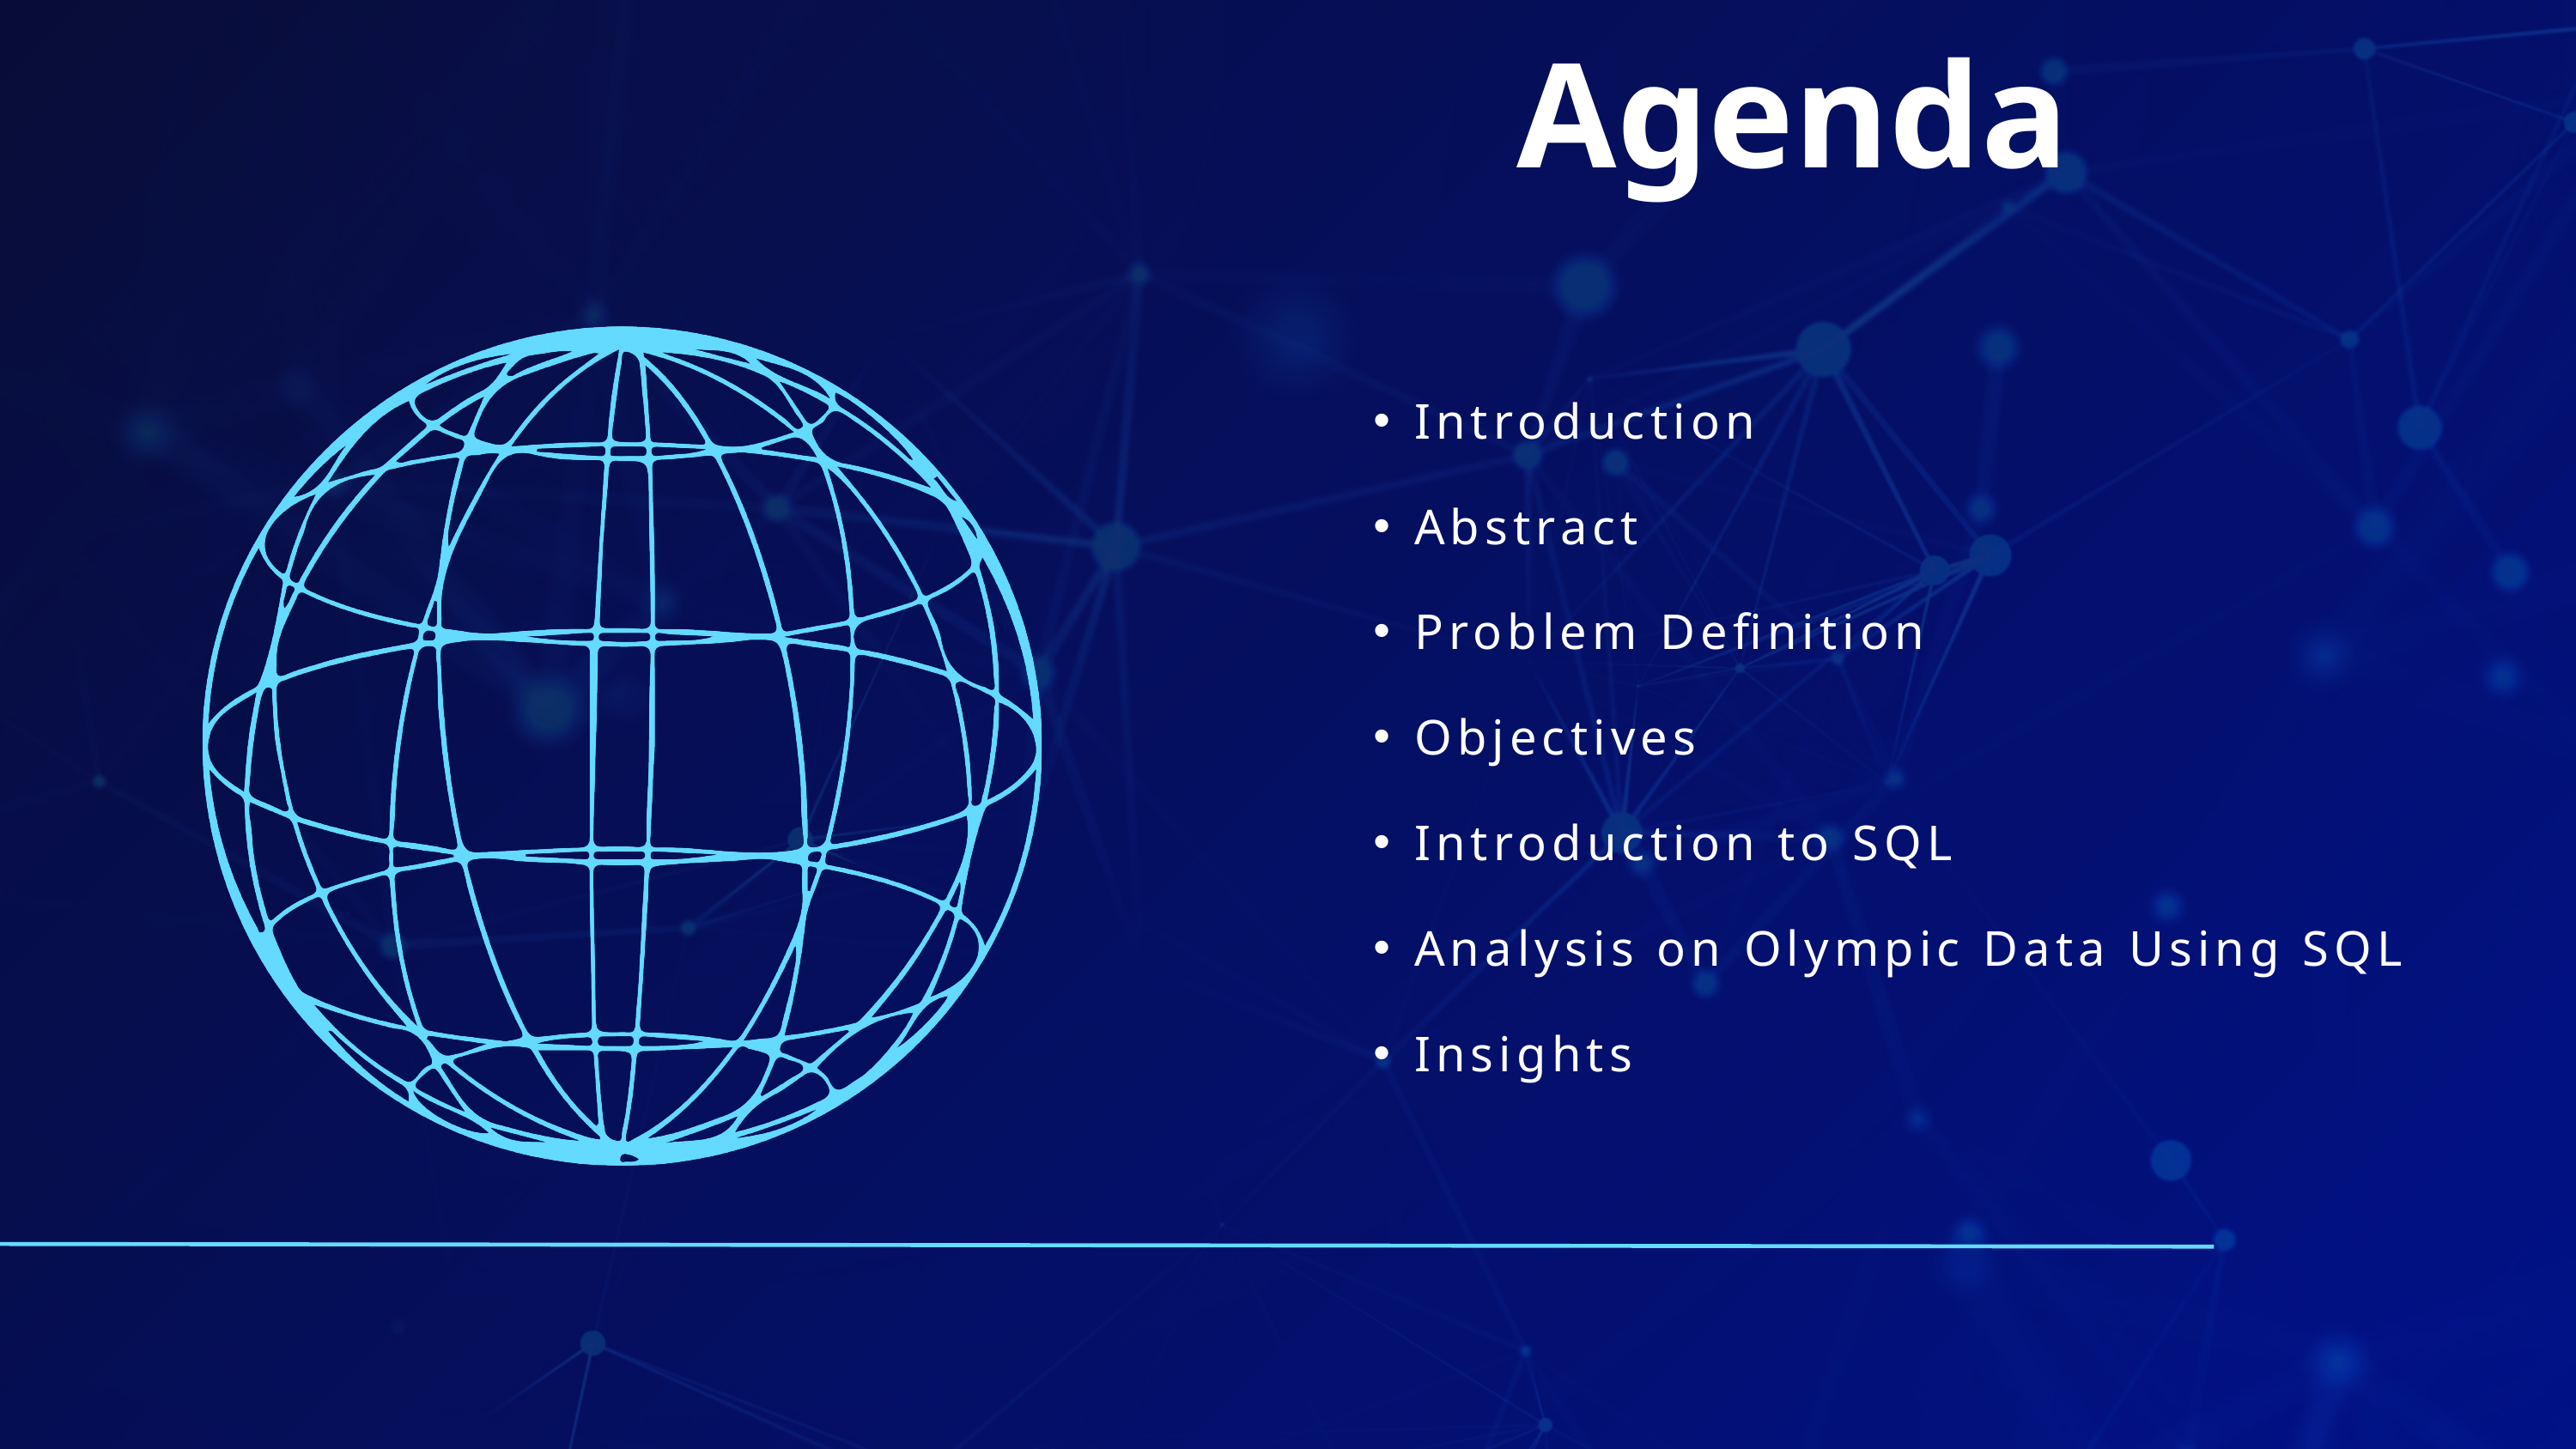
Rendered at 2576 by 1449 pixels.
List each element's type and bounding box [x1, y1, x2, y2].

text_box [0, 0, 2576, 1449]
